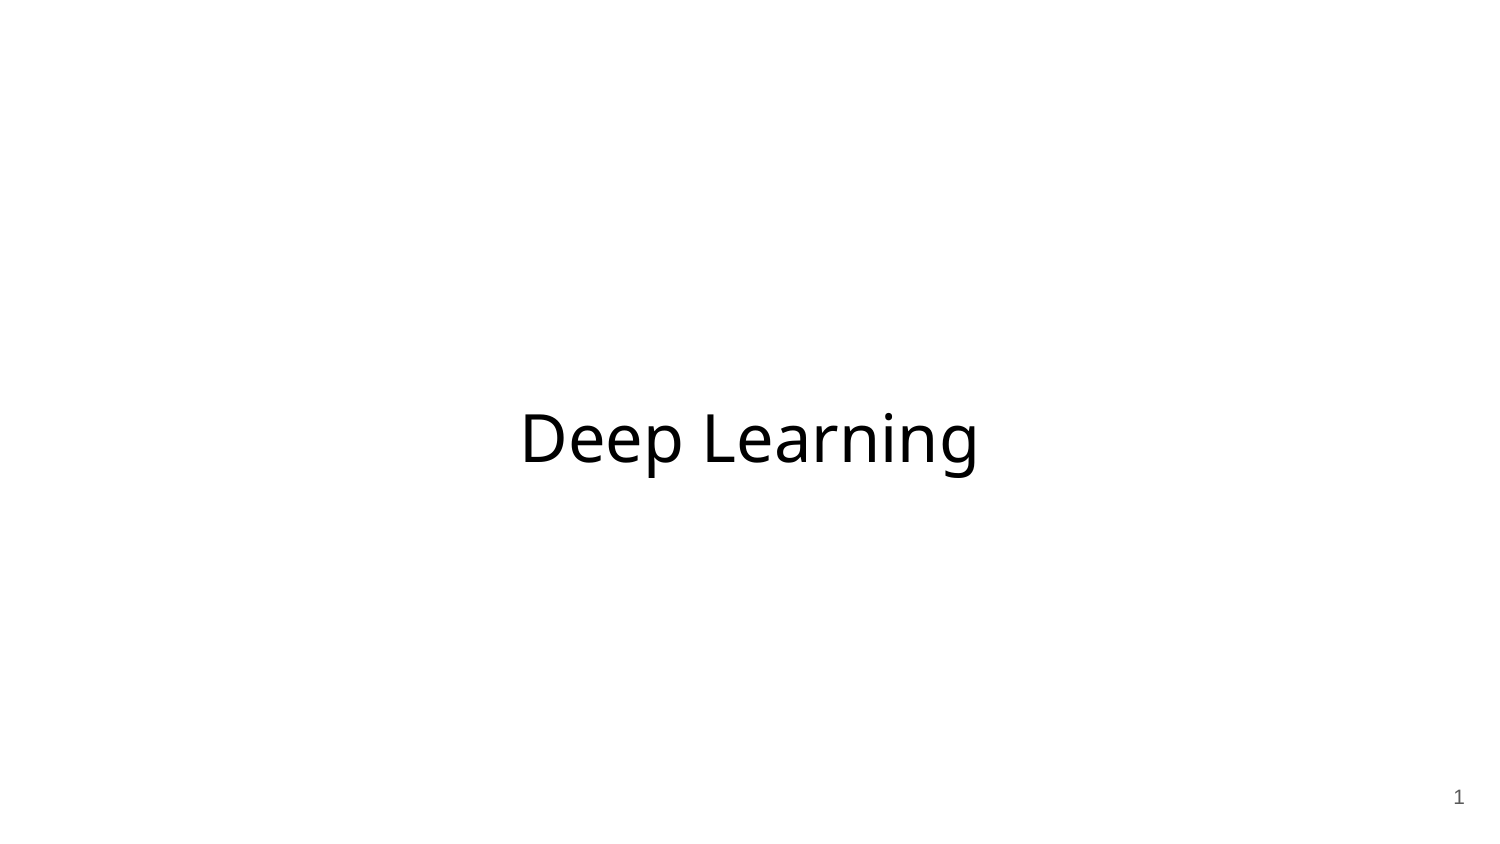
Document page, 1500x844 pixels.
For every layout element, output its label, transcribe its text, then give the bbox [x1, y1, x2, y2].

slide_number ‹#› [1389, 764, 1480, 830]
title Deep Learning [51, 160, 1449, 498]
